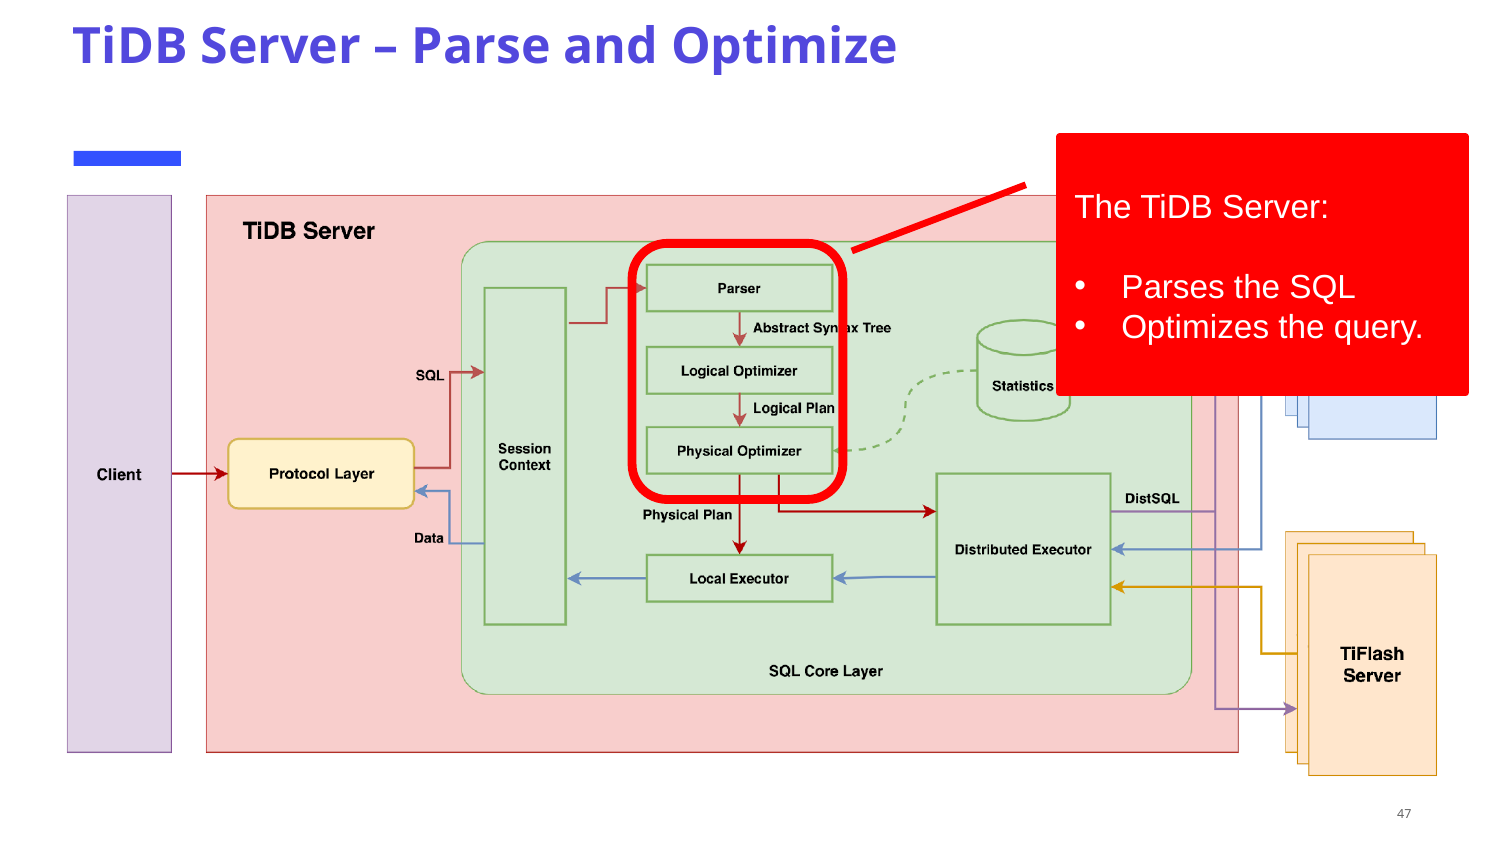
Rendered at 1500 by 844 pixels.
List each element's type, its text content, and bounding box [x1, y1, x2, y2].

picture [57, 185, 1446, 785]
title TiDB Server – Parse and Optimize [57, 0, 1455, 87]
text_box The TiDB Server: Parses the SQL Optimizes the query. [1058, 135, 1468, 395]
